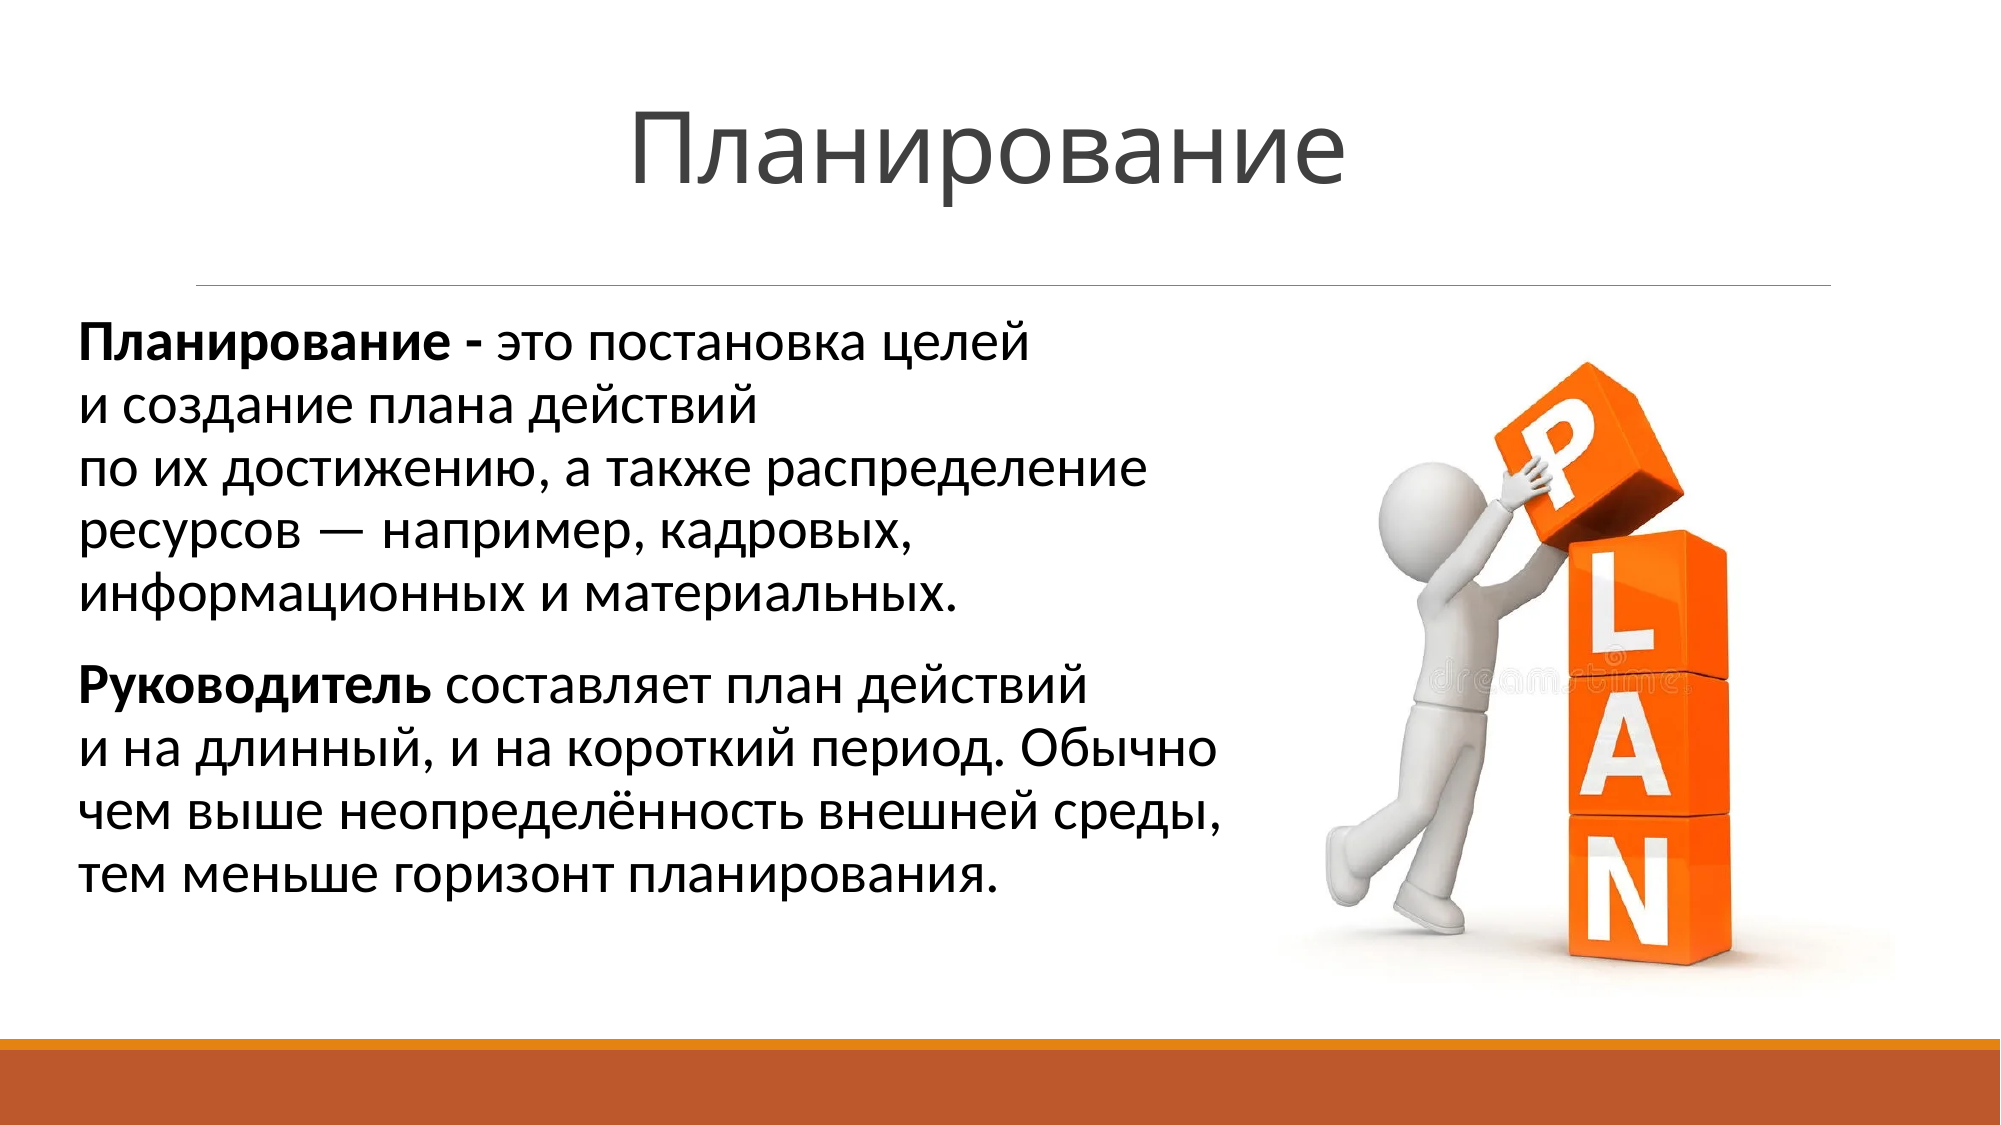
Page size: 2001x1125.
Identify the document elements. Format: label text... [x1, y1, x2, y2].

list Планирование - это постановка целей и создание плана действий по их достижению, а также распределение ресурсов — например, кадровых, информационных и материальных. Руководитель составляет план действий и на длинный, и на короткий период. Обычно чем выше неопределённость внешней среды, тем меньше горизонт планирования. [63, 302, 1222, 1011]
title Планирование [174, 36, 1825, 212]
picture [1223, 302, 1896, 1032]
